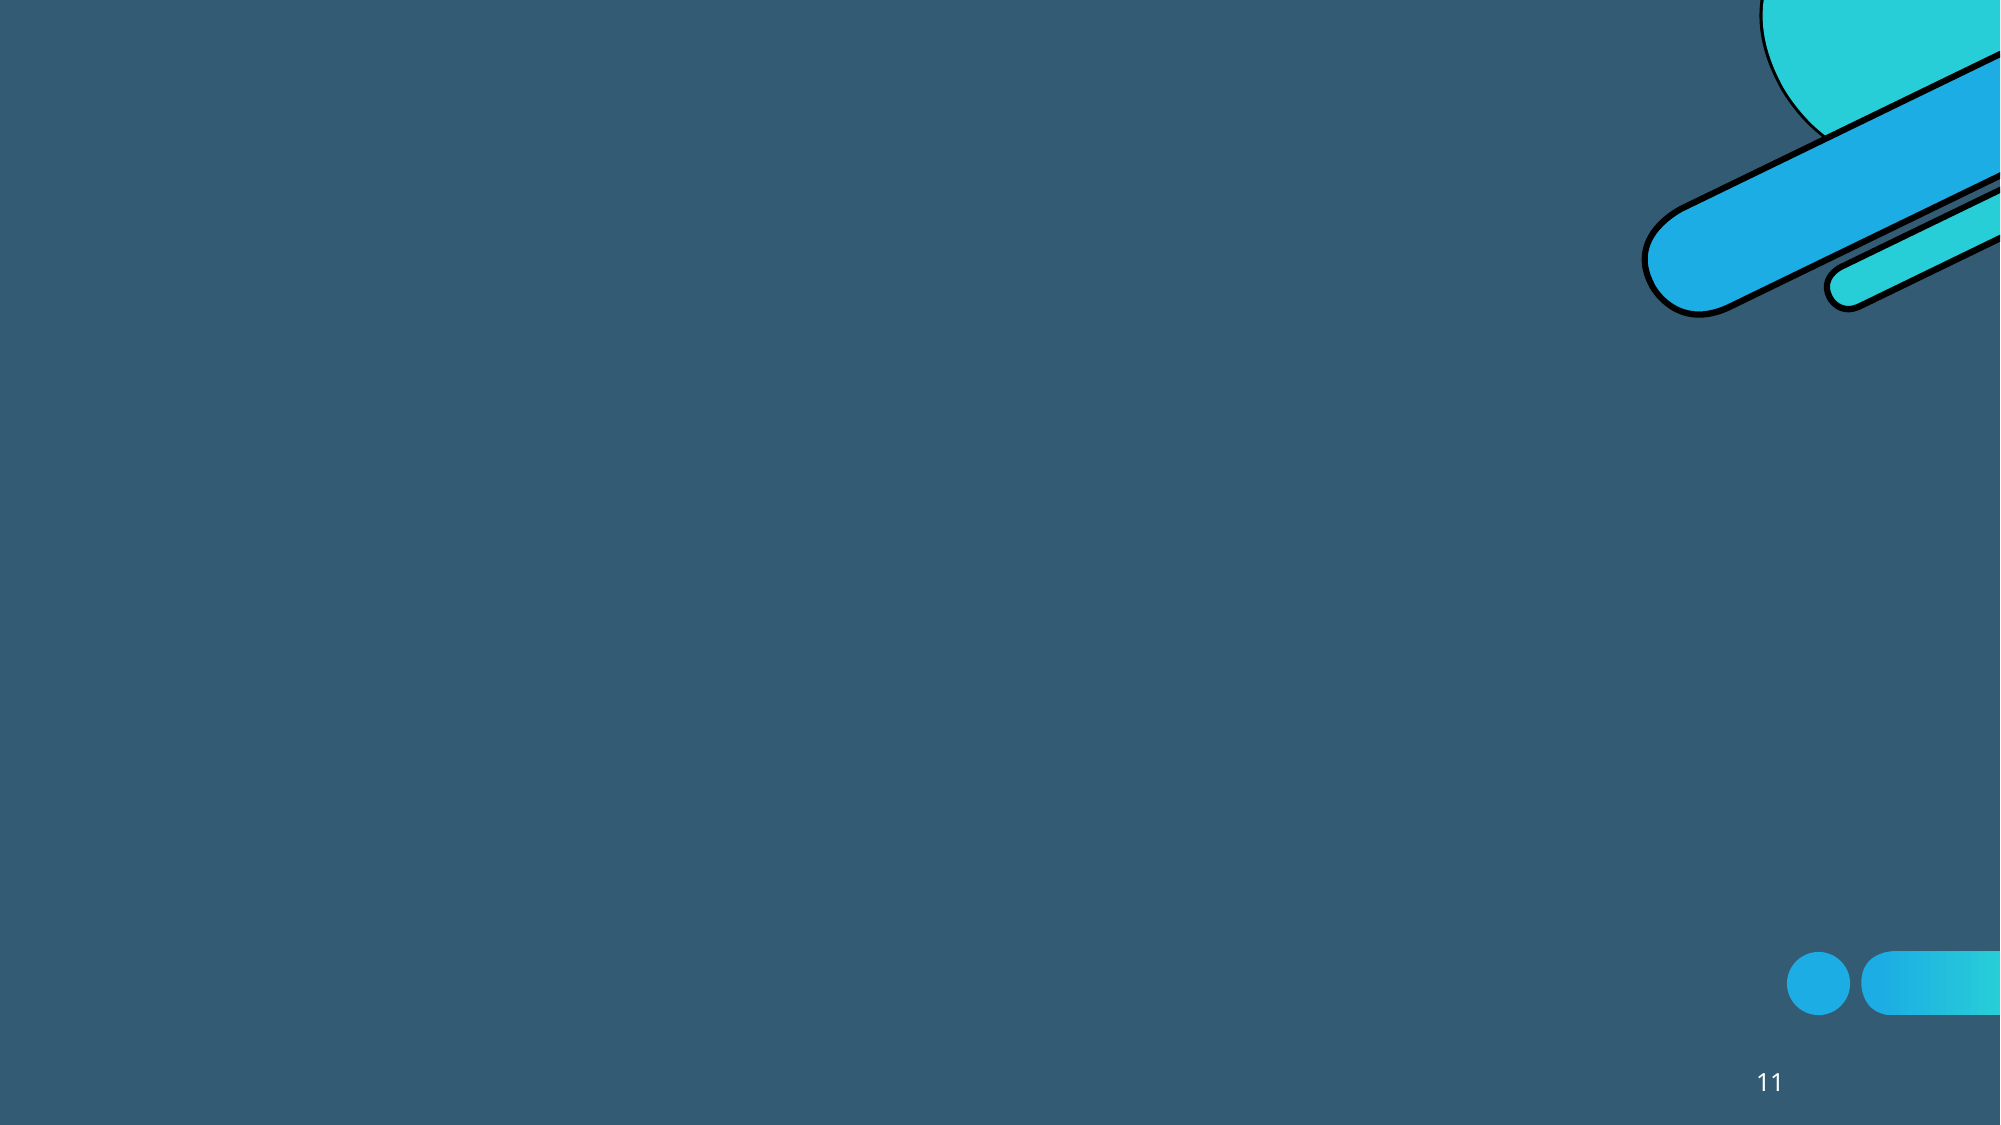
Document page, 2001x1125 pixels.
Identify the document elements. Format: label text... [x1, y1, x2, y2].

slide_number 11 [1748, 1053, 1904, 1114]
